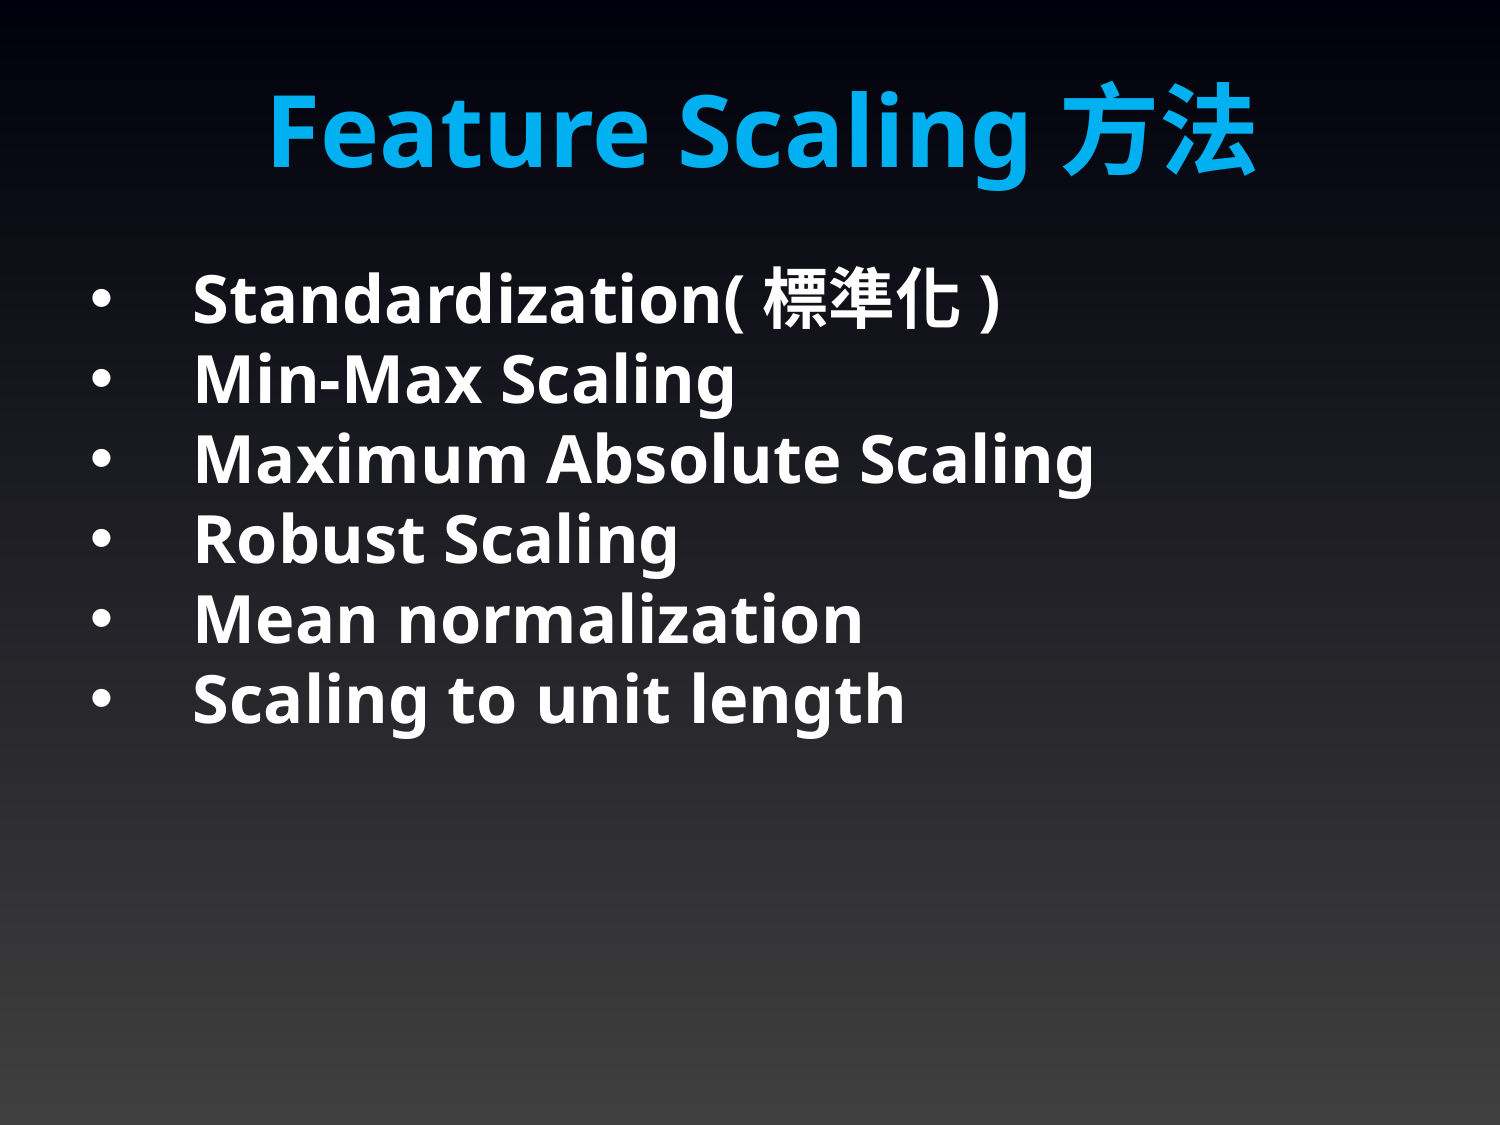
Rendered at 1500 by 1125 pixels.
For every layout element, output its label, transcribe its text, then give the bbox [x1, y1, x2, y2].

text_box Standardization(標準化) Min-Max Scaling Maximum Absolute Scaling Robust Scaling Mean normalization Scaling to unit length [74, 249, 1425, 745]
text_box Feature Scaling方法 [162, 39, 1363, 202]
